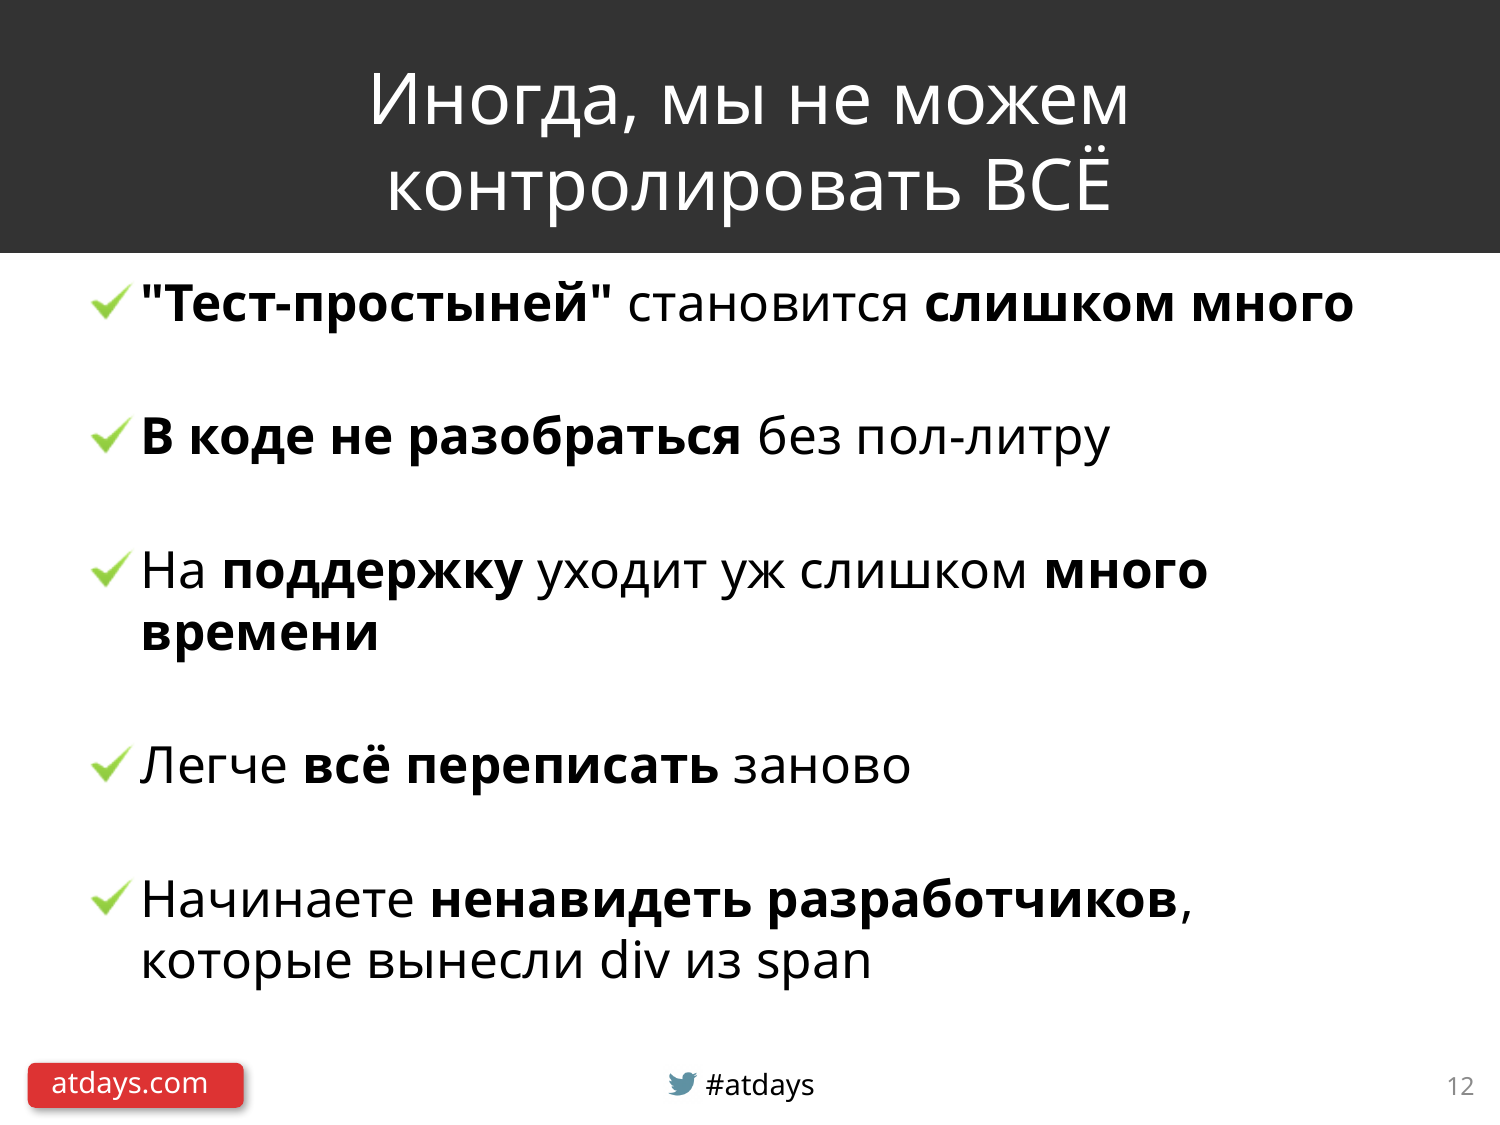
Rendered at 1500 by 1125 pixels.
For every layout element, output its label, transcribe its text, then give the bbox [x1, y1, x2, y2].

picture [89, 277, 137, 324]
picture [89, 739, 137, 787]
text_box "Тест-простыней" становится слишком много В коде не разобраться без пол-литру На поддержку уходит уж слишком много времени Легче всё переписать заново Начинаете ненавидеть разработчиков, которые вынесли div из span [74, 262, 1425, 1005]
picture [662, 1063, 703, 1104]
slide_number 12 [1139, 1057, 1490, 1118]
picture [89, 410, 137, 458]
title Иногда, мы не можем контролировать ВСЁ [75, 45, 1425, 233]
picture [89, 544, 137, 592]
picture [89, 873, 137, 920]
